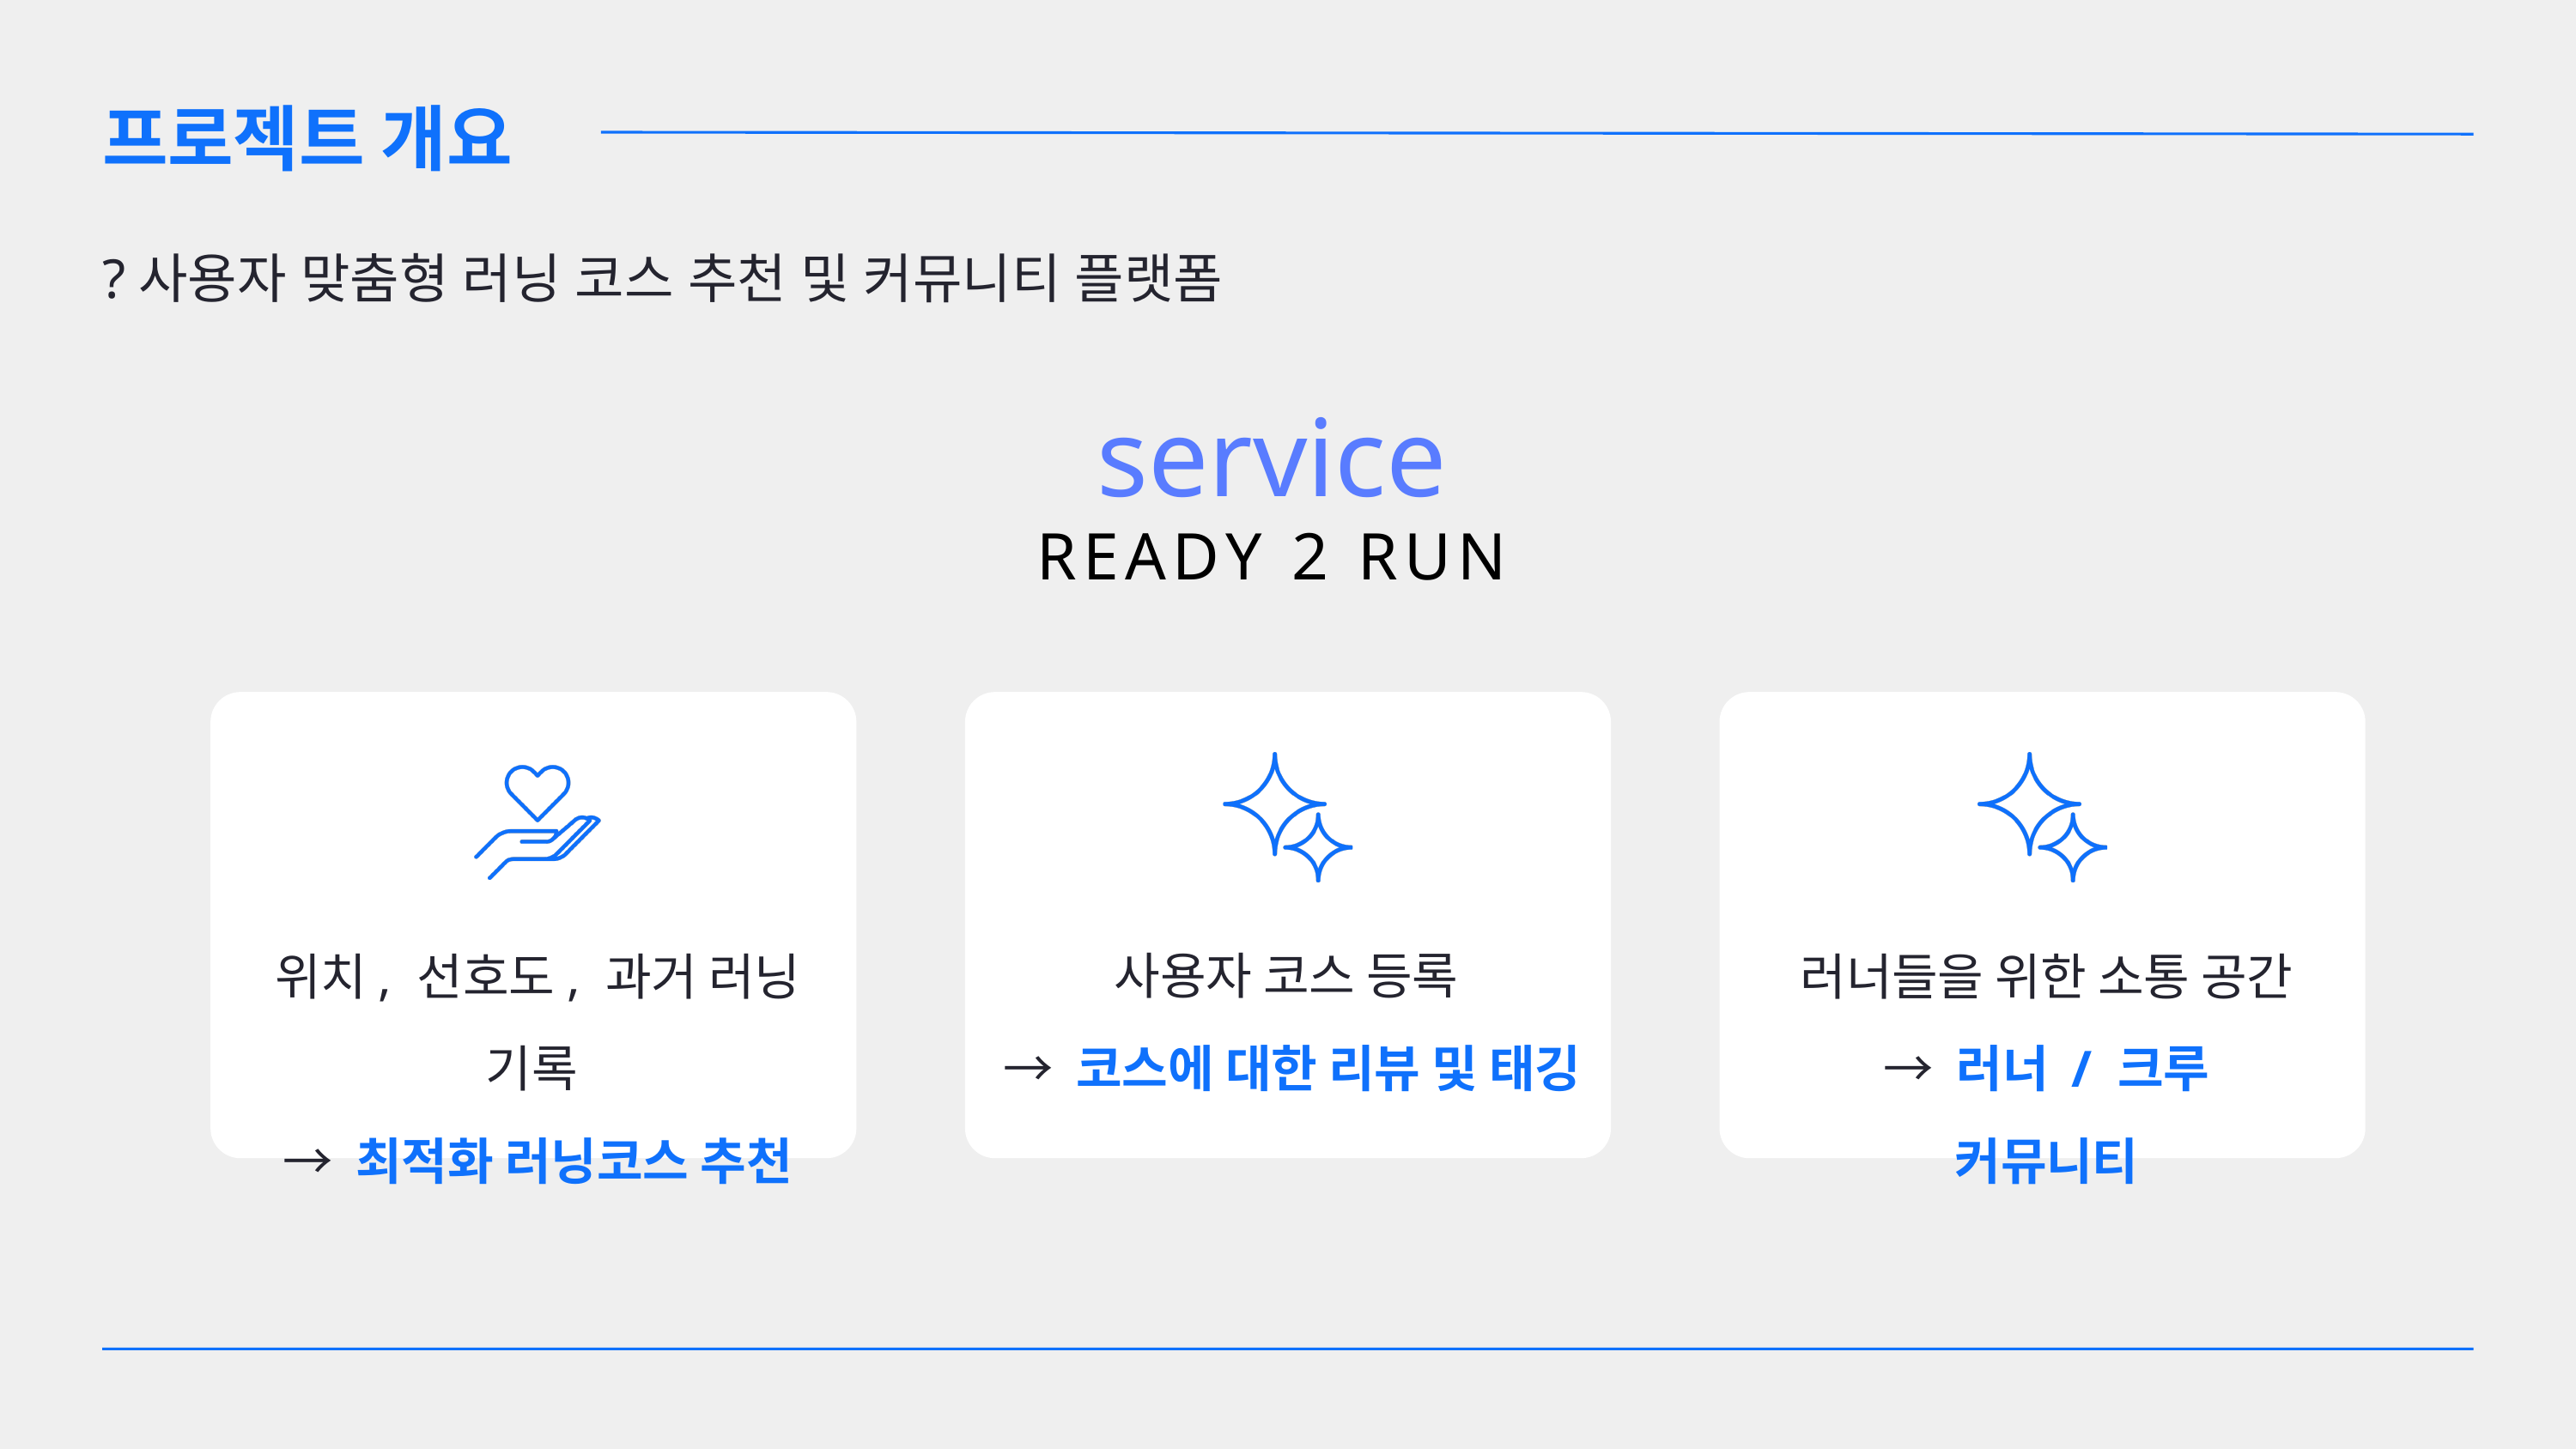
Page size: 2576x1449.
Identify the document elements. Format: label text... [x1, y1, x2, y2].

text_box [964, 691, 1612, 1159]
text_box ?사용자 맞춤형 러닝 코스 추천 및 커뮤니티 플랫폼 [102, 233, 1579, 309]
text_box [840, 405, 1704, 587]
text_box 프로젝트 개요 [102, 79, 518, 179]
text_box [1719, 691, 2366, 1159]
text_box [210, 691, 857, 1159]
text_box 러너들을 위한 소통 공간 → 러너 / 크루 커뮤니티 [1795, 1166, 2299, 1191]
text_box 위치, 선호도, 과거 러닝 기록 → 최적화 러닝코스 추천 [235, 1166, 840, 1191]
